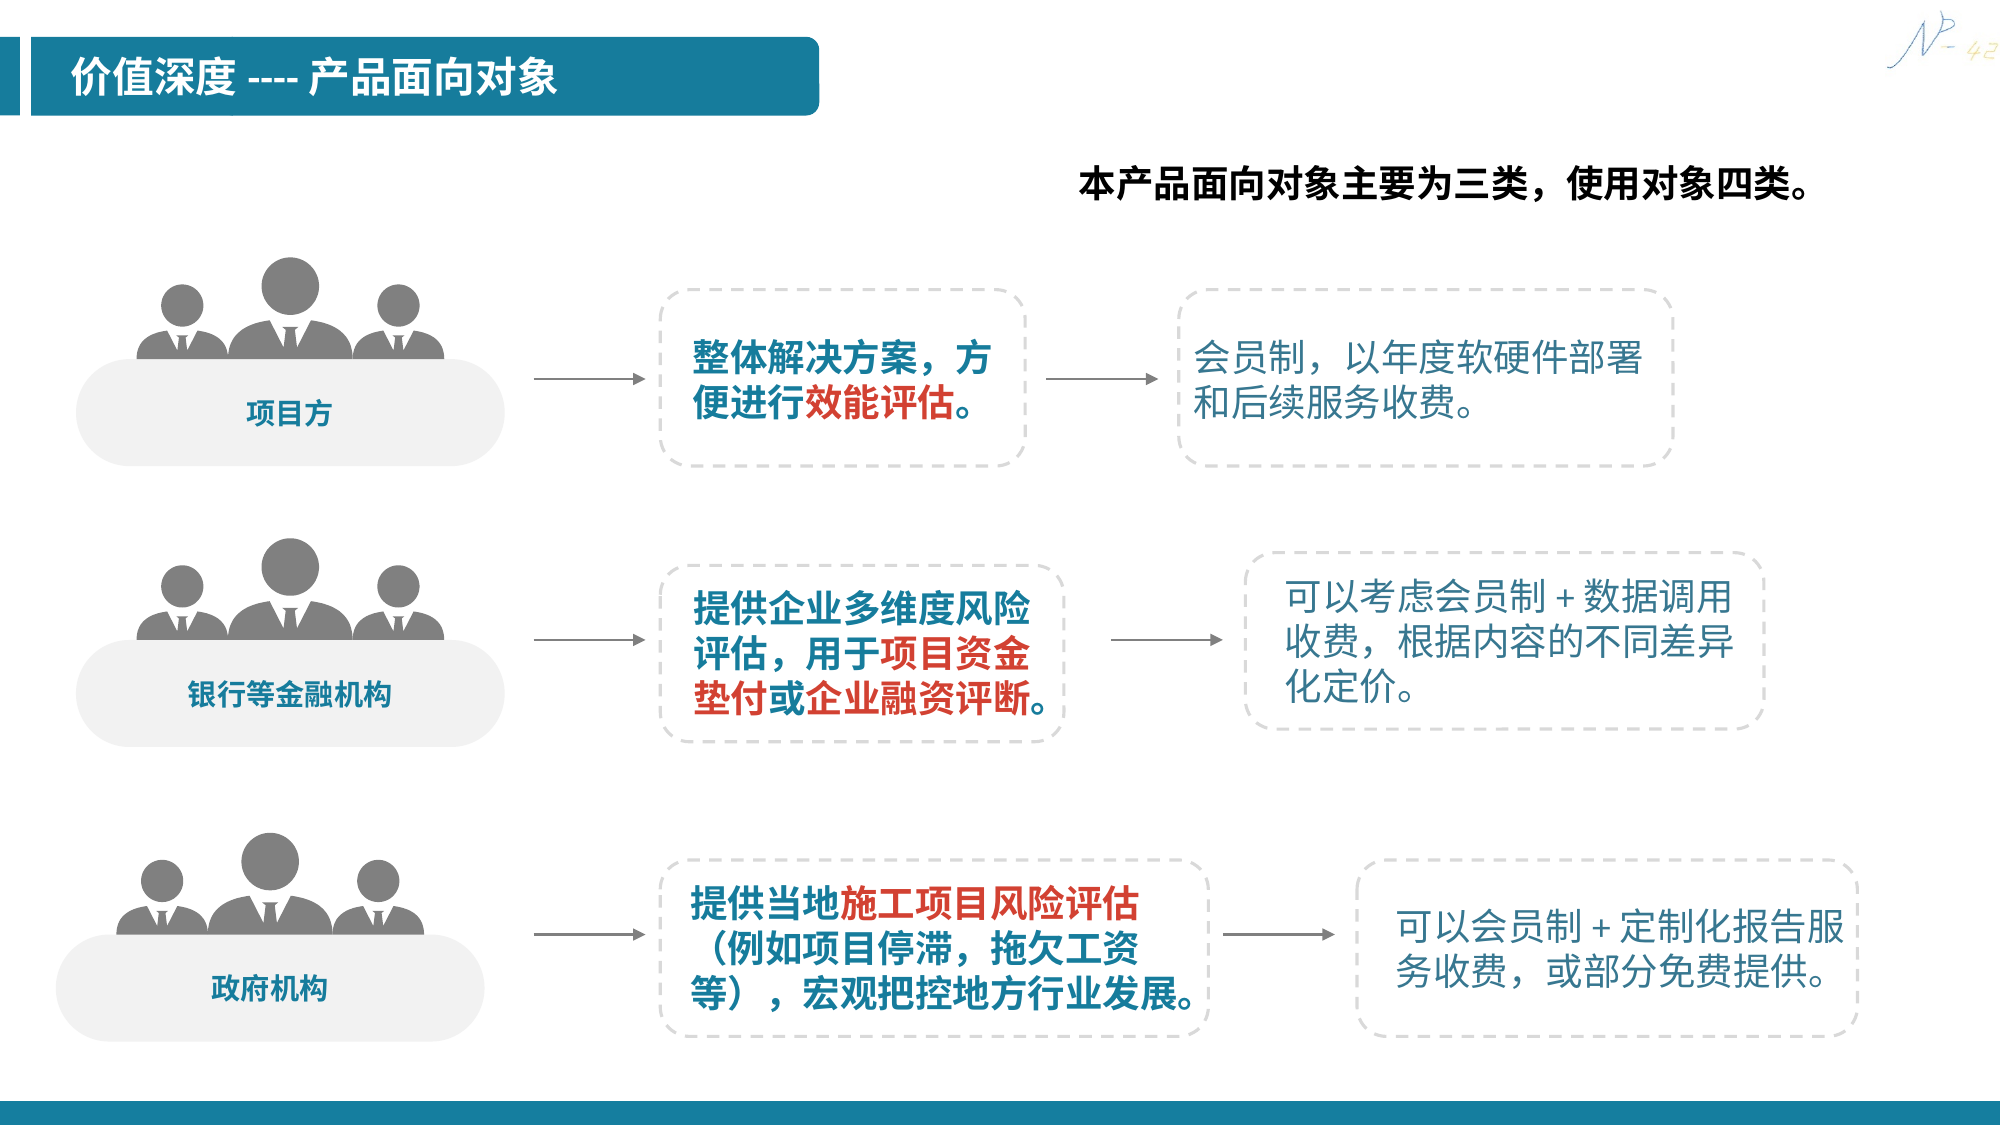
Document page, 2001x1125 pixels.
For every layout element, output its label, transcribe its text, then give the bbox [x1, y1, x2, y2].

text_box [55, 832, 485, 1042]
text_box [75, 257, 1673, 467]
text_box [0, 1100, 2000, 1125]
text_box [660, 565, 1064, 742]
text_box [1356, 859, 1875, 1037]
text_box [0, 36, 820, 116]
text_box 本产品面向对象主要为三类，使用对象四类。 [1063, 140, 1924, 225]
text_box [75, 538, 505, 748]
picture [1885, 0, 2000, 85]
text_box [95, 161, 1875, 258]
text_box [659, 858, 1210, 1038]
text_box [1245, 552, 1764, 730]
